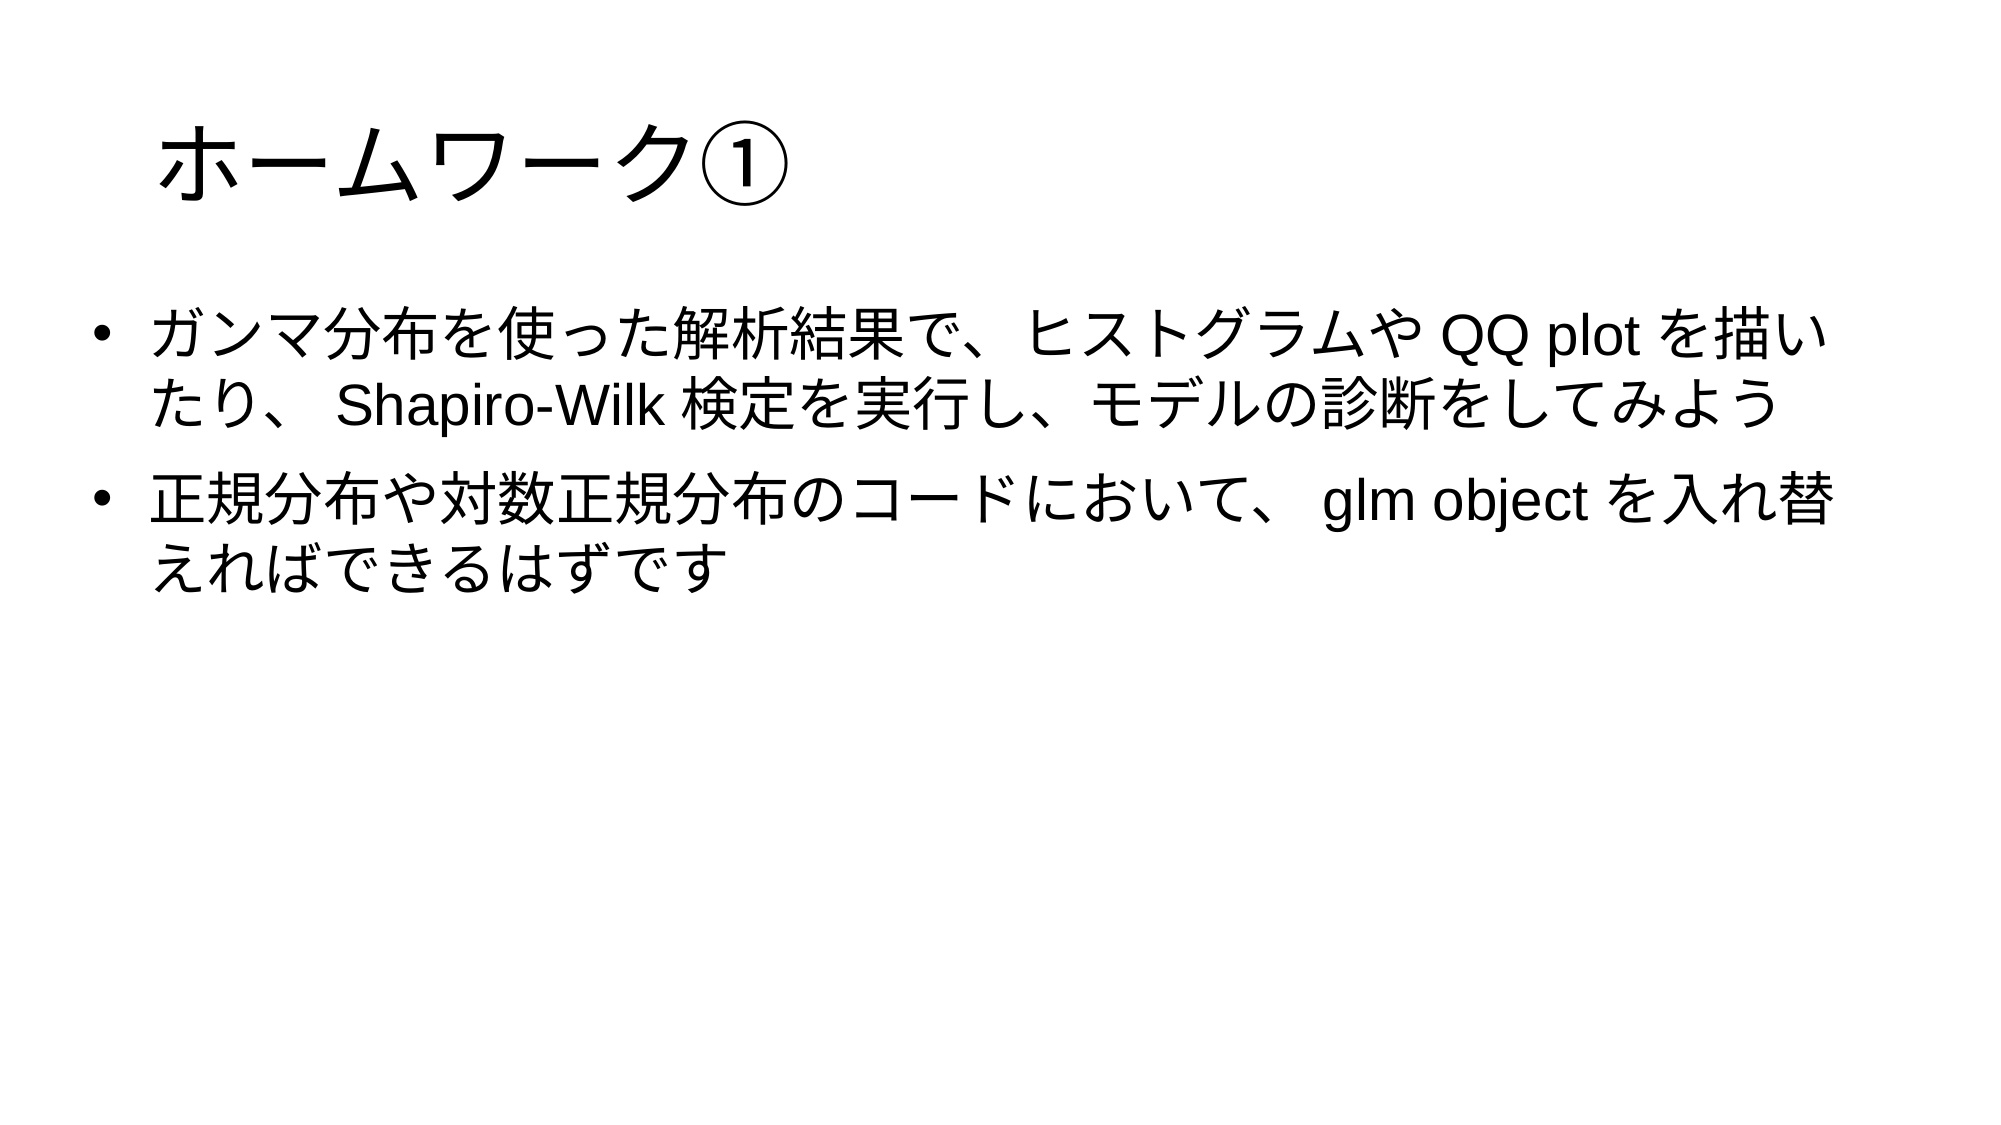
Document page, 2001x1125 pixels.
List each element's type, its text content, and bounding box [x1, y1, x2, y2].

text_box ホームワーク① [137, 59, 1863, 278]
text_box ガンマ分布を使った解析結果で、ヒストグラムやQQ plotを描いたり、Shapiro-Wilk検定を実行し、モデルの診断をしてみよう 正規分布や対数正規分布のコードにおいて、glm objectを入れ替えればできるはずです [77, 289, 1893, 610]
